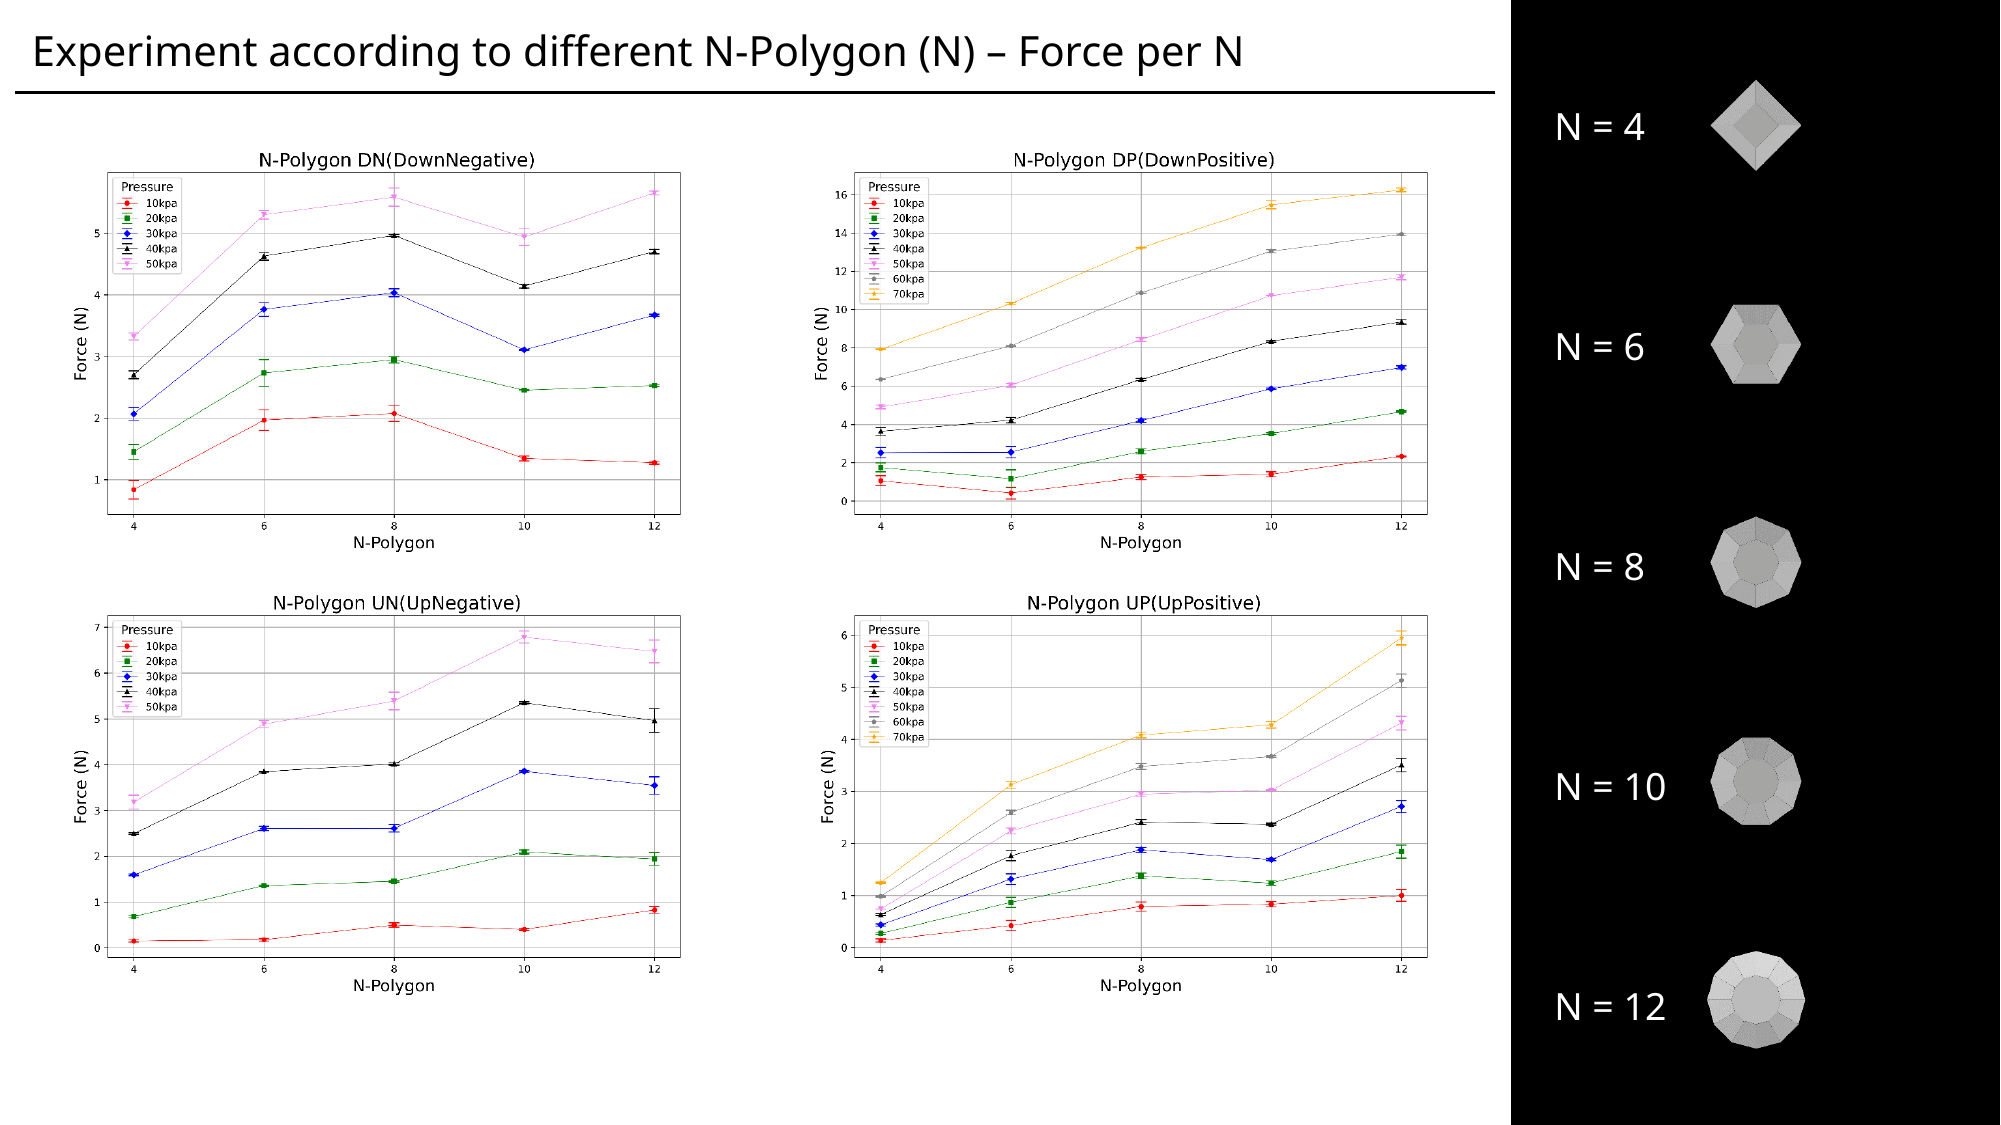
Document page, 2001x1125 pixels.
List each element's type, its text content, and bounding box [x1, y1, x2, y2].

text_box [14, 118, 1502, 1006]
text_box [1511, 0, 2000, 1125]
text_box Experiment according to different N-Polygon (N) – Force per N [17, 17, 1260, 83]
